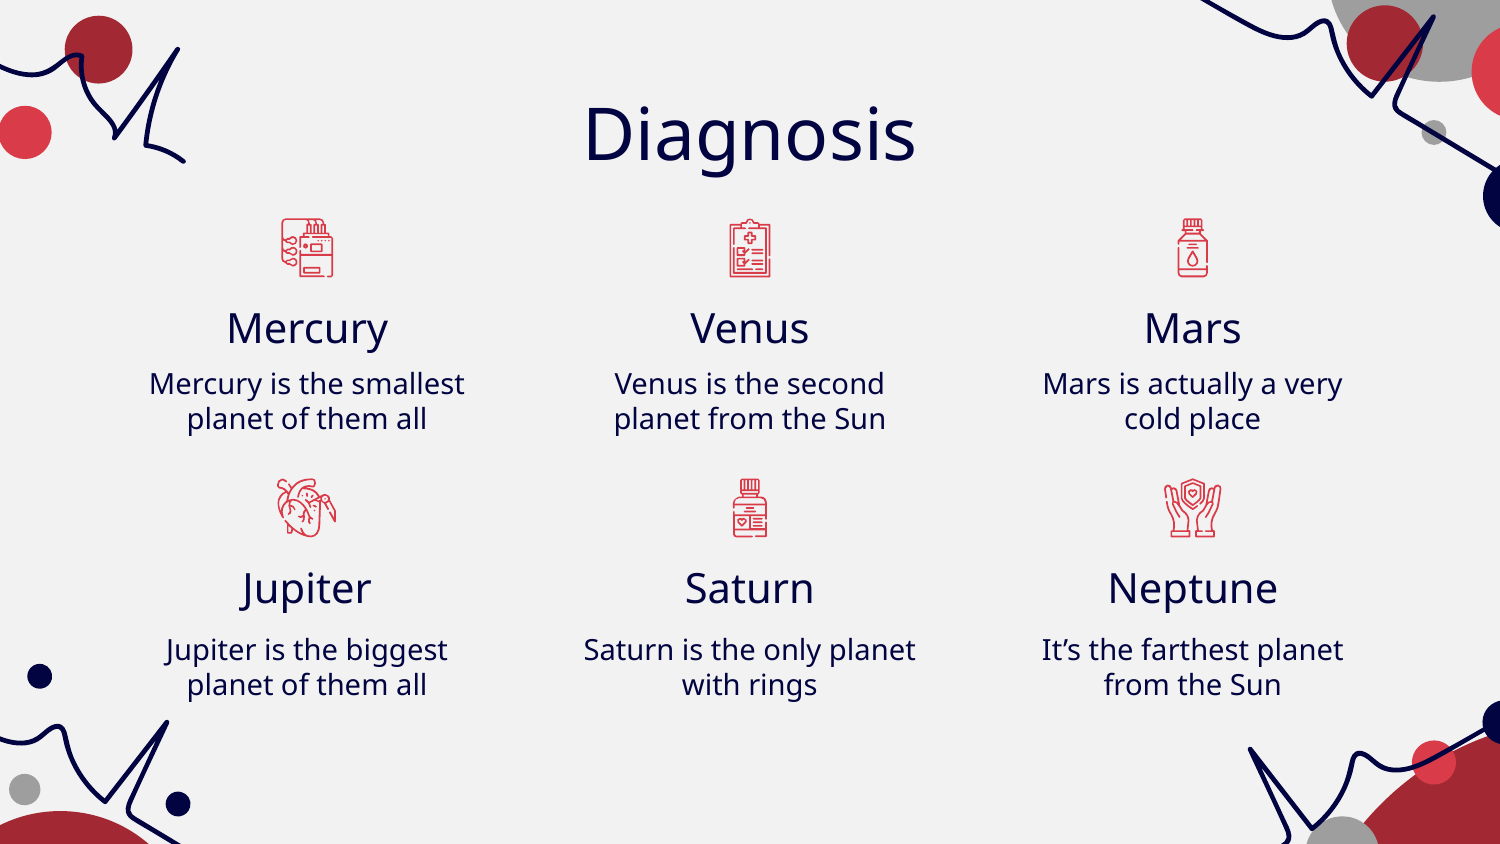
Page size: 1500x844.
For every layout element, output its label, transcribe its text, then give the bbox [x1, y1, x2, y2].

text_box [729, 218, 771, 278]
subtitle Mercury is the smallest planet of them all [118, 350, 497, 445]
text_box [1177, 218, 1209, 278]
title Saturn [560, 546, 940, 616]
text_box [1163, 478, 1222, 538]
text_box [732, 478, 768, 538]
title Mercury [118, 286, 497, 350]
title Neptune [1003, 546, 1382, 616]
subtitle Jupiter is the biggest planet of them all [118, 617, 497, 704]
subtitle Saturn is the only planet with rings [560, 616, 940, 704]
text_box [281, 218, 334, 278]
title Jupiter [118, 546, 497, 617]
title Venus [560, 286, 940, 350]
subtitle Mars is actually a very cold place [1003, 350, 1382, 445]
subtitle Venus is the second planet from the Sun [560, 350, 940, 445]
subtitle It’s the farthest planet from the Sun [1003, 616, 1382, 704]
title Mars [1003, 286, 1382, 350]
title Diagnosis [120, 72, 1380, 167]
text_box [276, 478, 337, 538]
